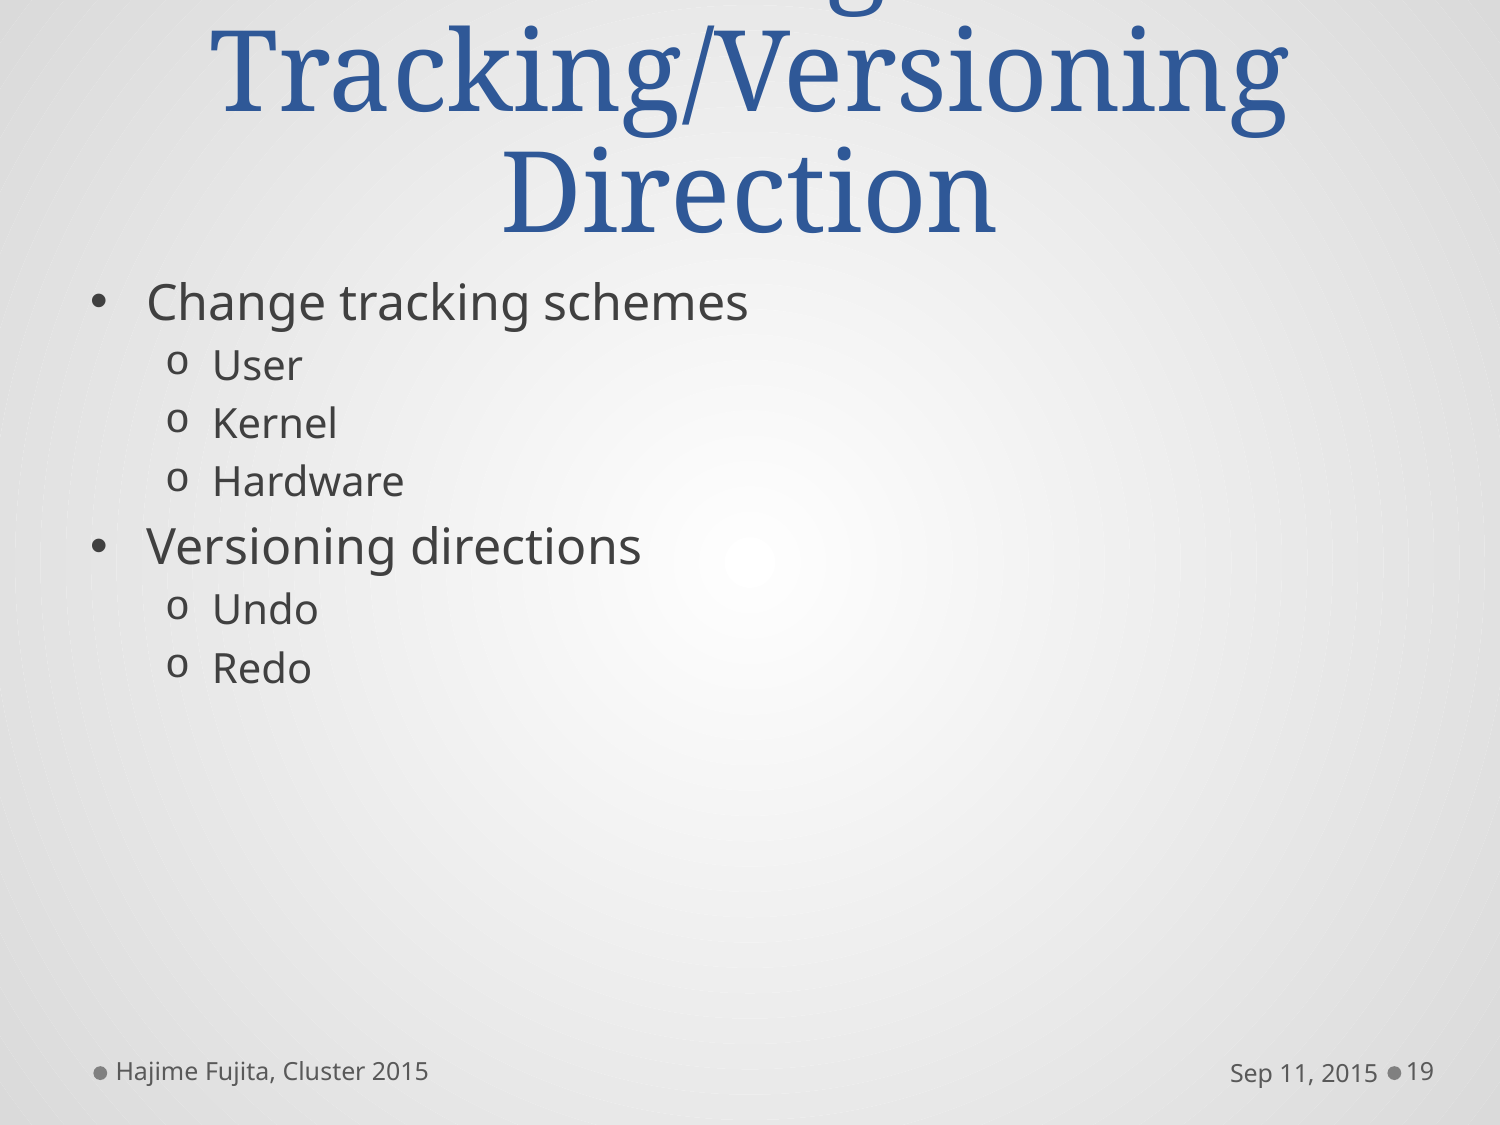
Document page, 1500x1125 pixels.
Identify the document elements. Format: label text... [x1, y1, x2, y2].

slide_number 19 [1401, 1042, 1494, 1103]
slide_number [1043, 1042, 1386, 1103]
list Change tracking schemes User Kernel Hardware Versioning directions Undo Redo [75, 262, 1425, 1005]
footer Hajime Fujita, Cluster 2015 [108, 1042, 576, 1103]
title Change Tracking/Versioning Direction [75, 0, 1425, 262]
